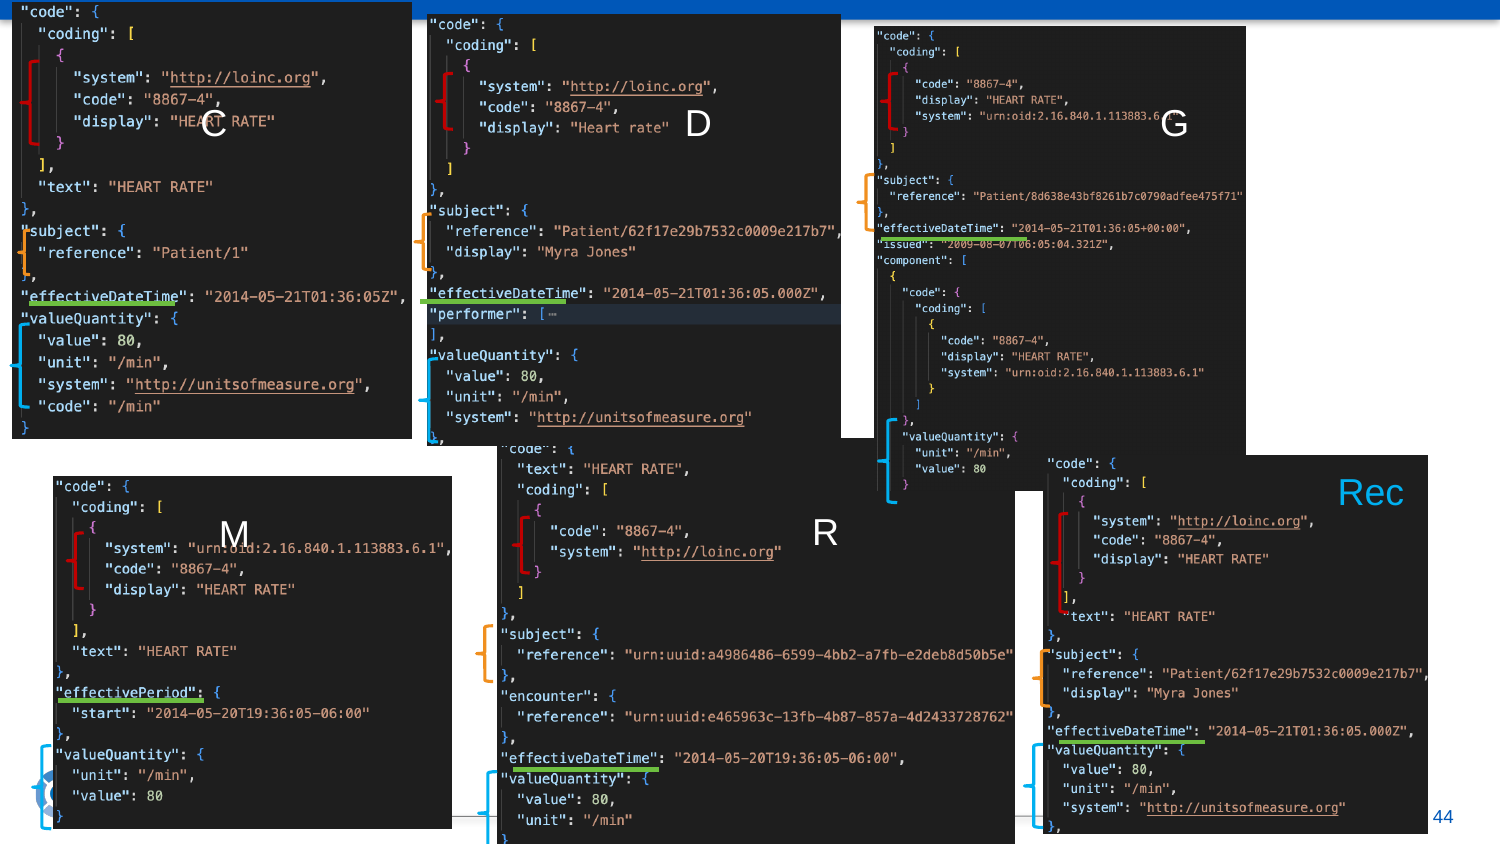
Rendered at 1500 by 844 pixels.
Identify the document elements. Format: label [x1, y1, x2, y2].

text_box [477, 771, 491, 844]
text_box [857, 174, 868, 231]
text_box [475, 625, 491, 683]
picture [53, 475, 453, 829]
text_box [31, 744, 48, 830]
text_box [1023, 743, 1038, 829]
picture [427, 14, 1429, 844]
picture [12, 2, 412, 439]
